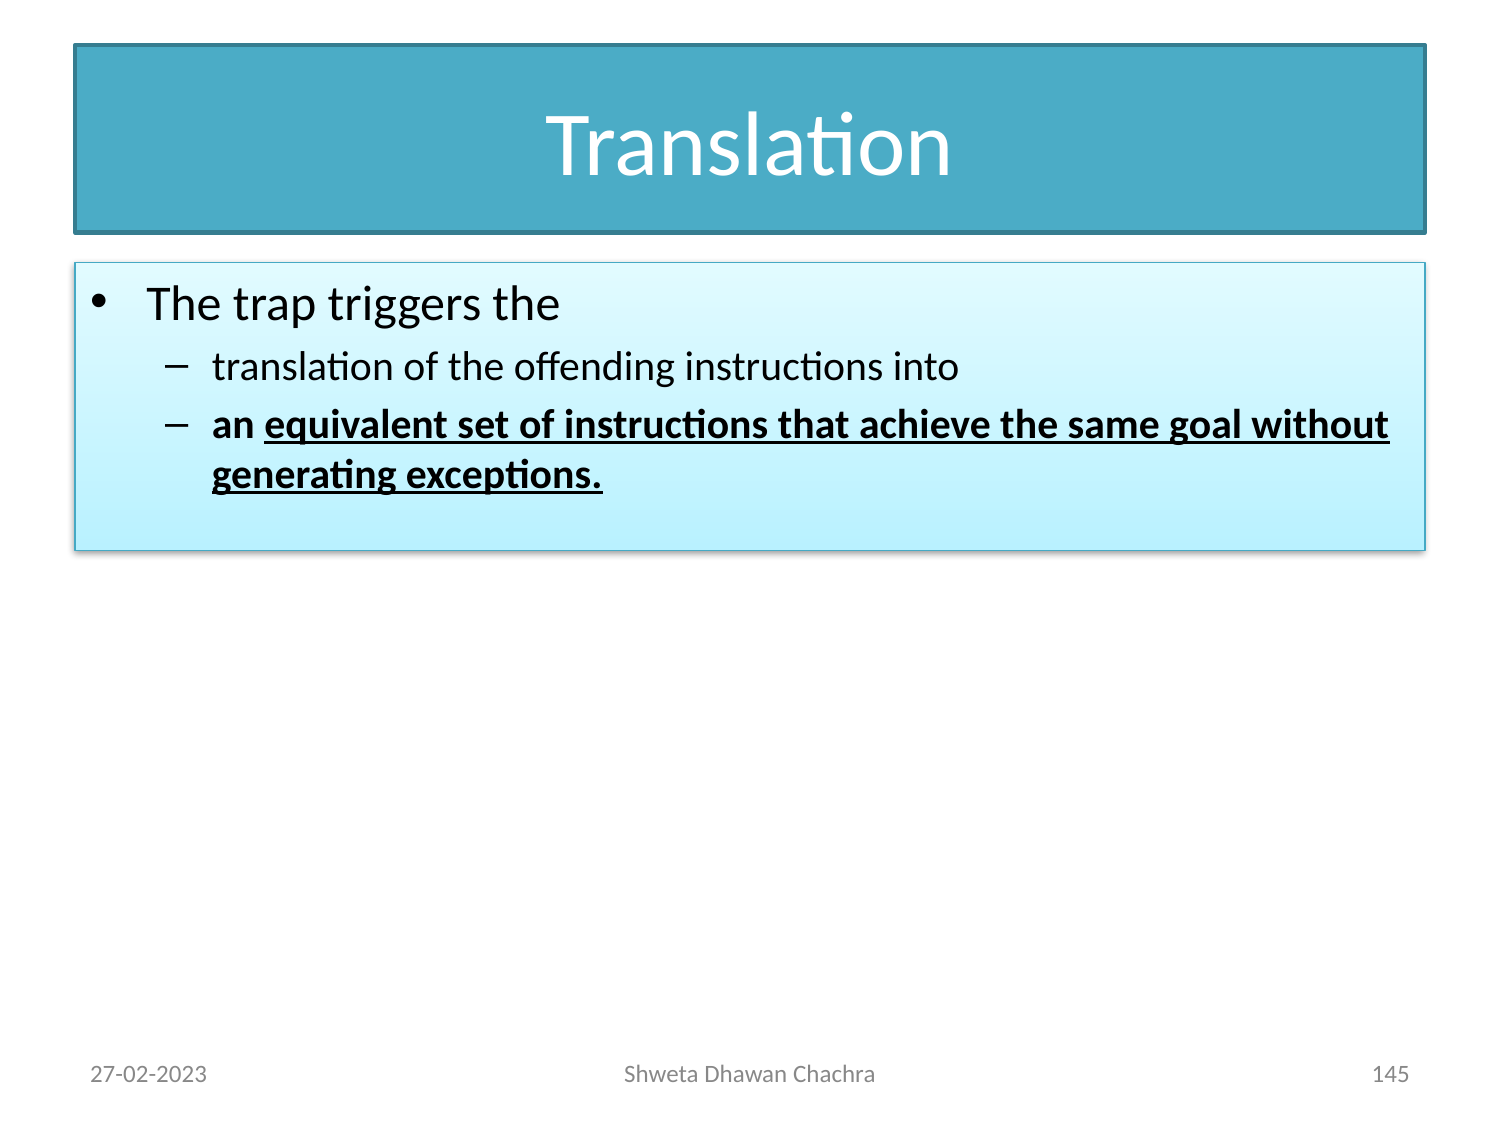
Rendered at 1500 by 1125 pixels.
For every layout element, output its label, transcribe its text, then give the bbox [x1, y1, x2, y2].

title Translation [75, 45, 1425, 233]
slide_number ‹#› [1074, 1042, 1425, 1103]
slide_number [75, 1042, 425, 1103]
footer Shweta Dhawan Chachra [512, 1042, 988, 1103]
list The trap triggers the translation of the offending instructions into an equivalent set of instructions that achieve the same goal without generating exceptions. [75, 262, 1425, 551]
